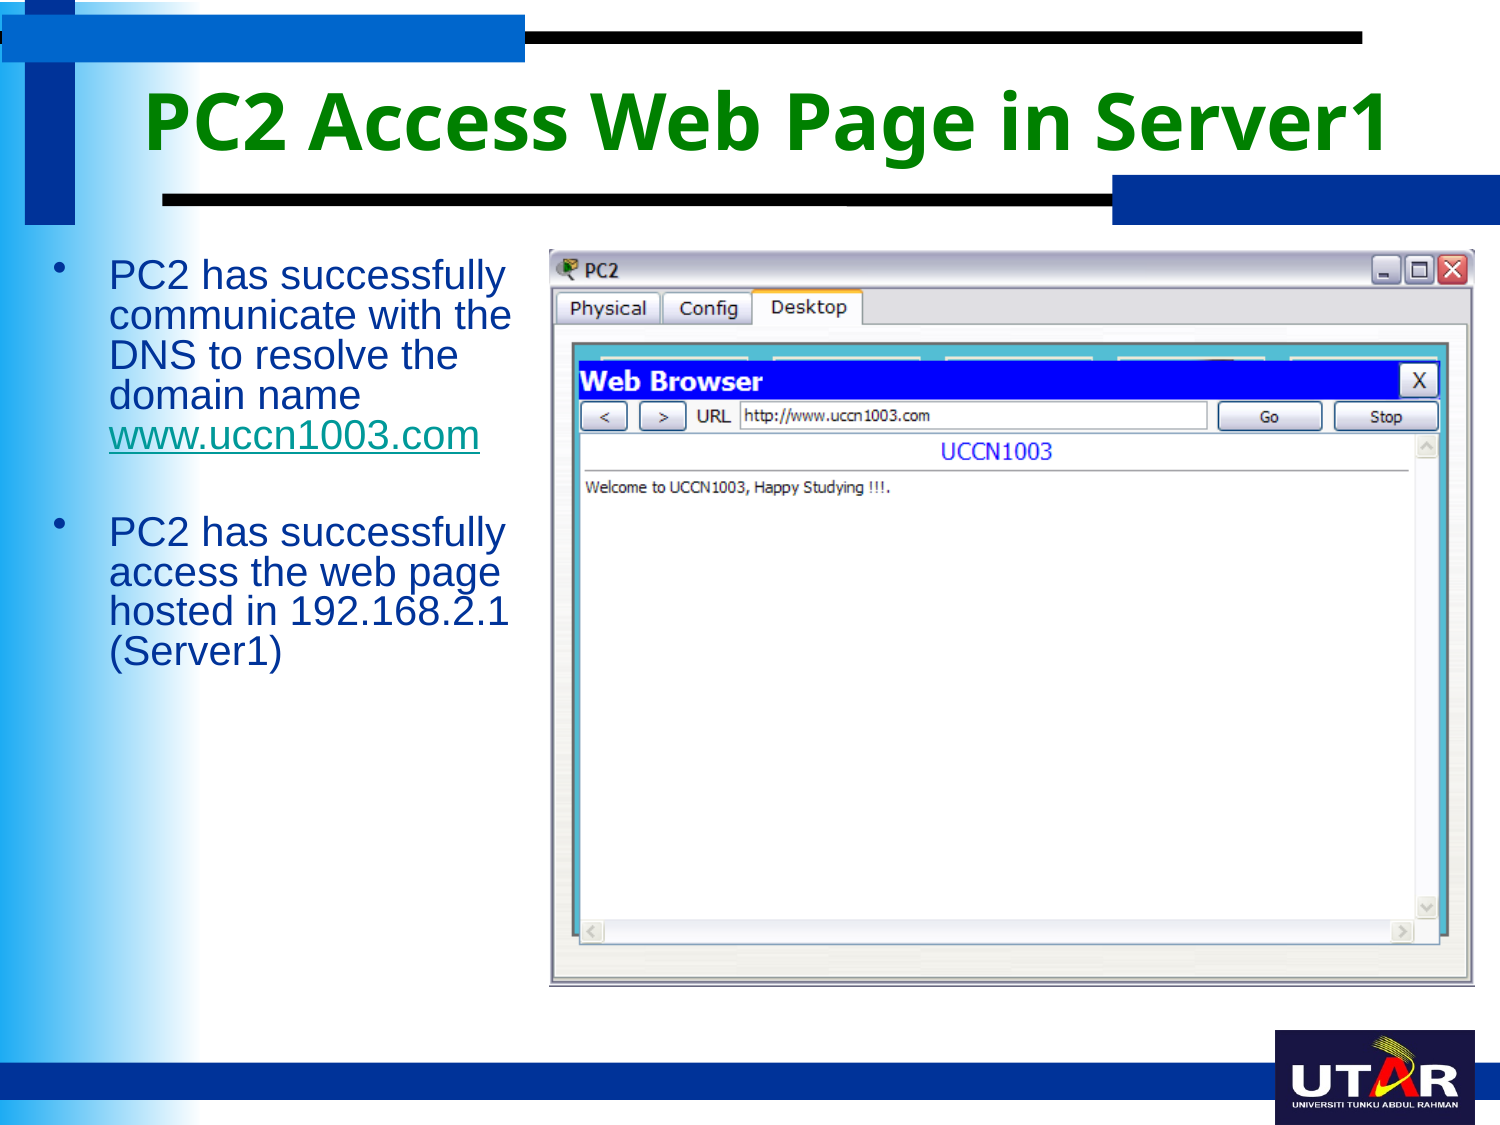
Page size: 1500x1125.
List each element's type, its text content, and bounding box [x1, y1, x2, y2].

title PC2 Access Web Page in Server1 [74, 49, 1463, 188]
list PC2 has successfully communicate with the DNS to resolve the domain name www.uccn1003.com PC2 has successfully access the web page hosted in 192.168.2.1 (Server1) [37, 249, 548, 701]
picture [549, 249, 1476, 988]
picture [1275, 1030, 1475, 1125]
